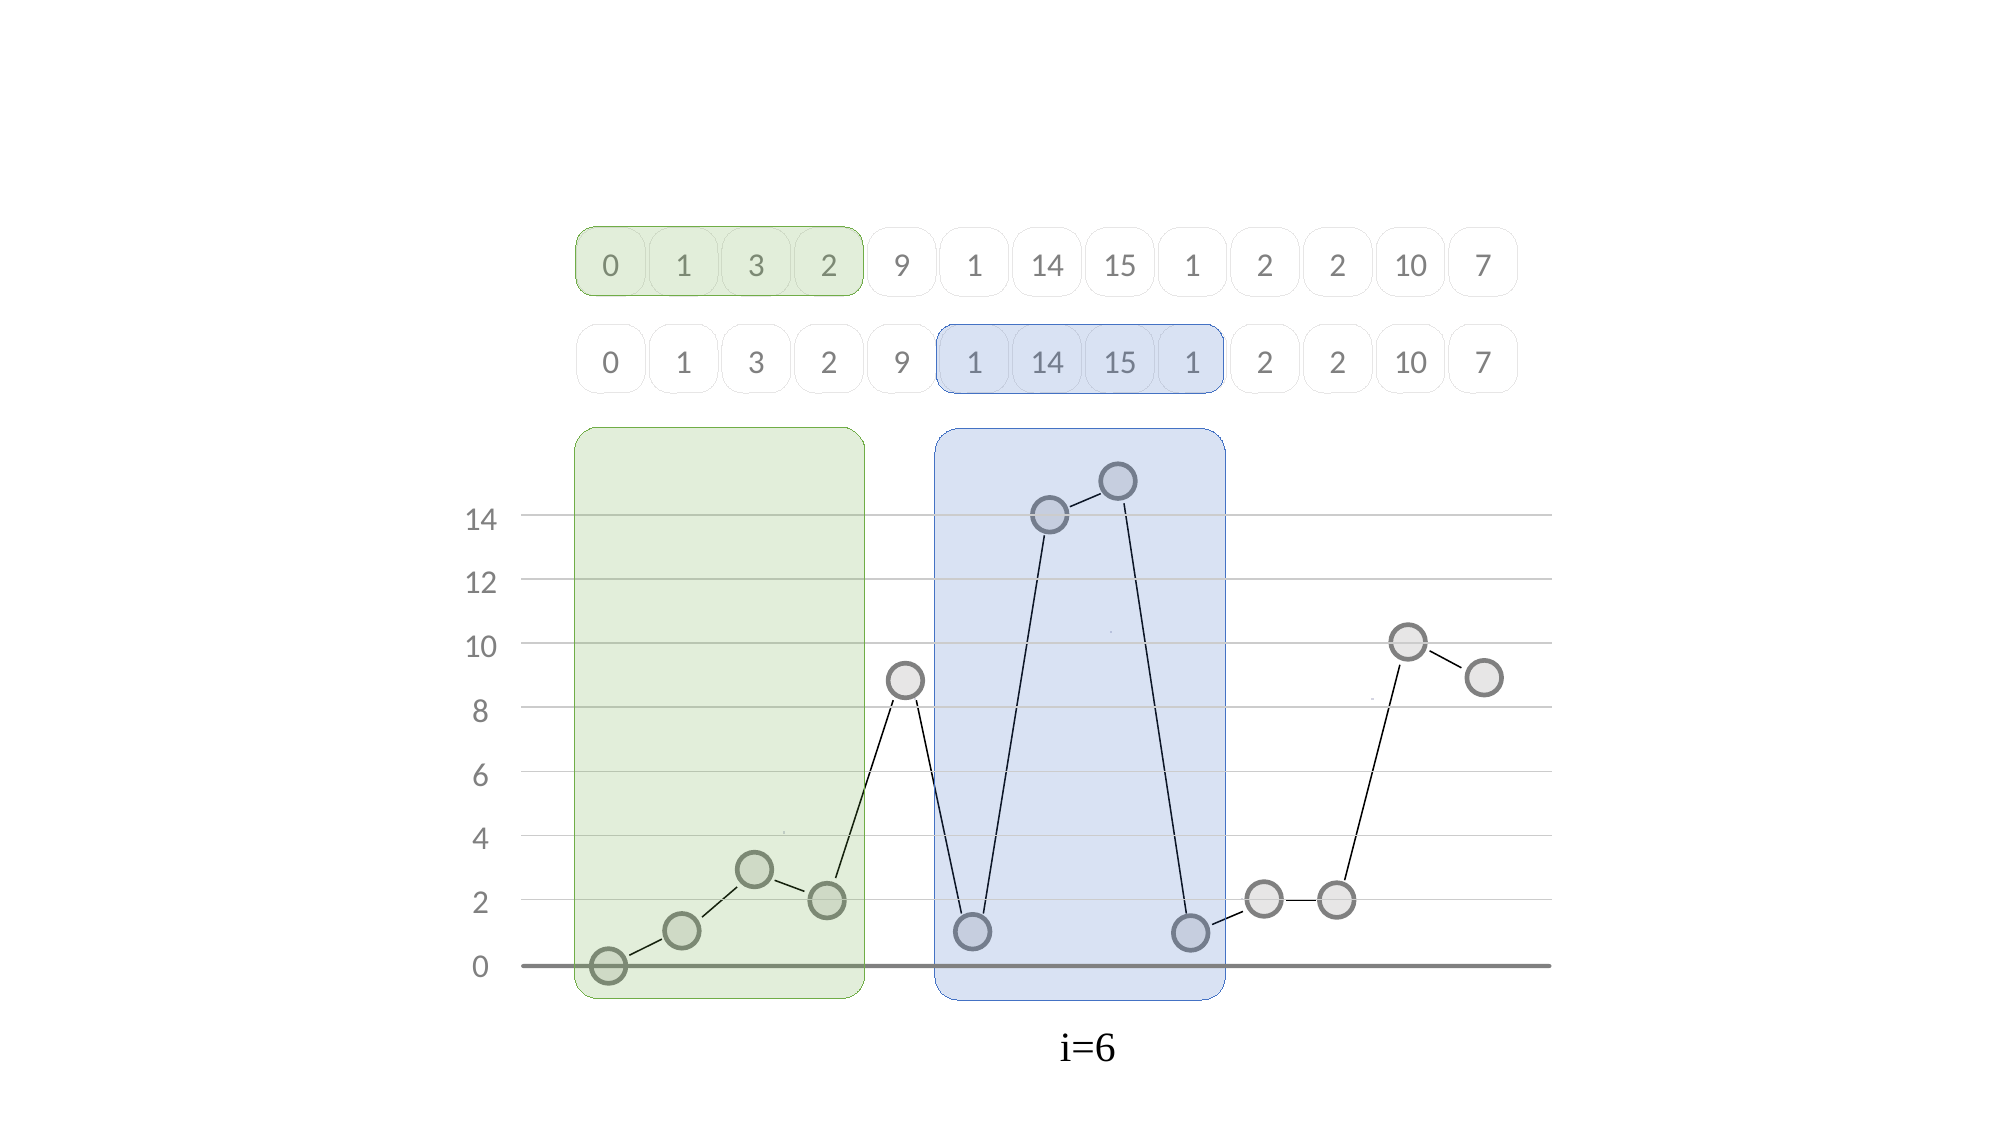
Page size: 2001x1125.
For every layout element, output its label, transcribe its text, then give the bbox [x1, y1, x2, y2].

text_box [448, 489, 574, 993]
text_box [934, 993, 1226, 1001]
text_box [1226, 324, 1518, 393]
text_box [865, 227, 1518, 297]
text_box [934, 324, 1226, 489]
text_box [574, 226, 865, 999]
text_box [865, 324, 934, 393]
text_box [865, 489, 1552, 993]
text_box i=6 [975, 1012, 1201, 1078]
